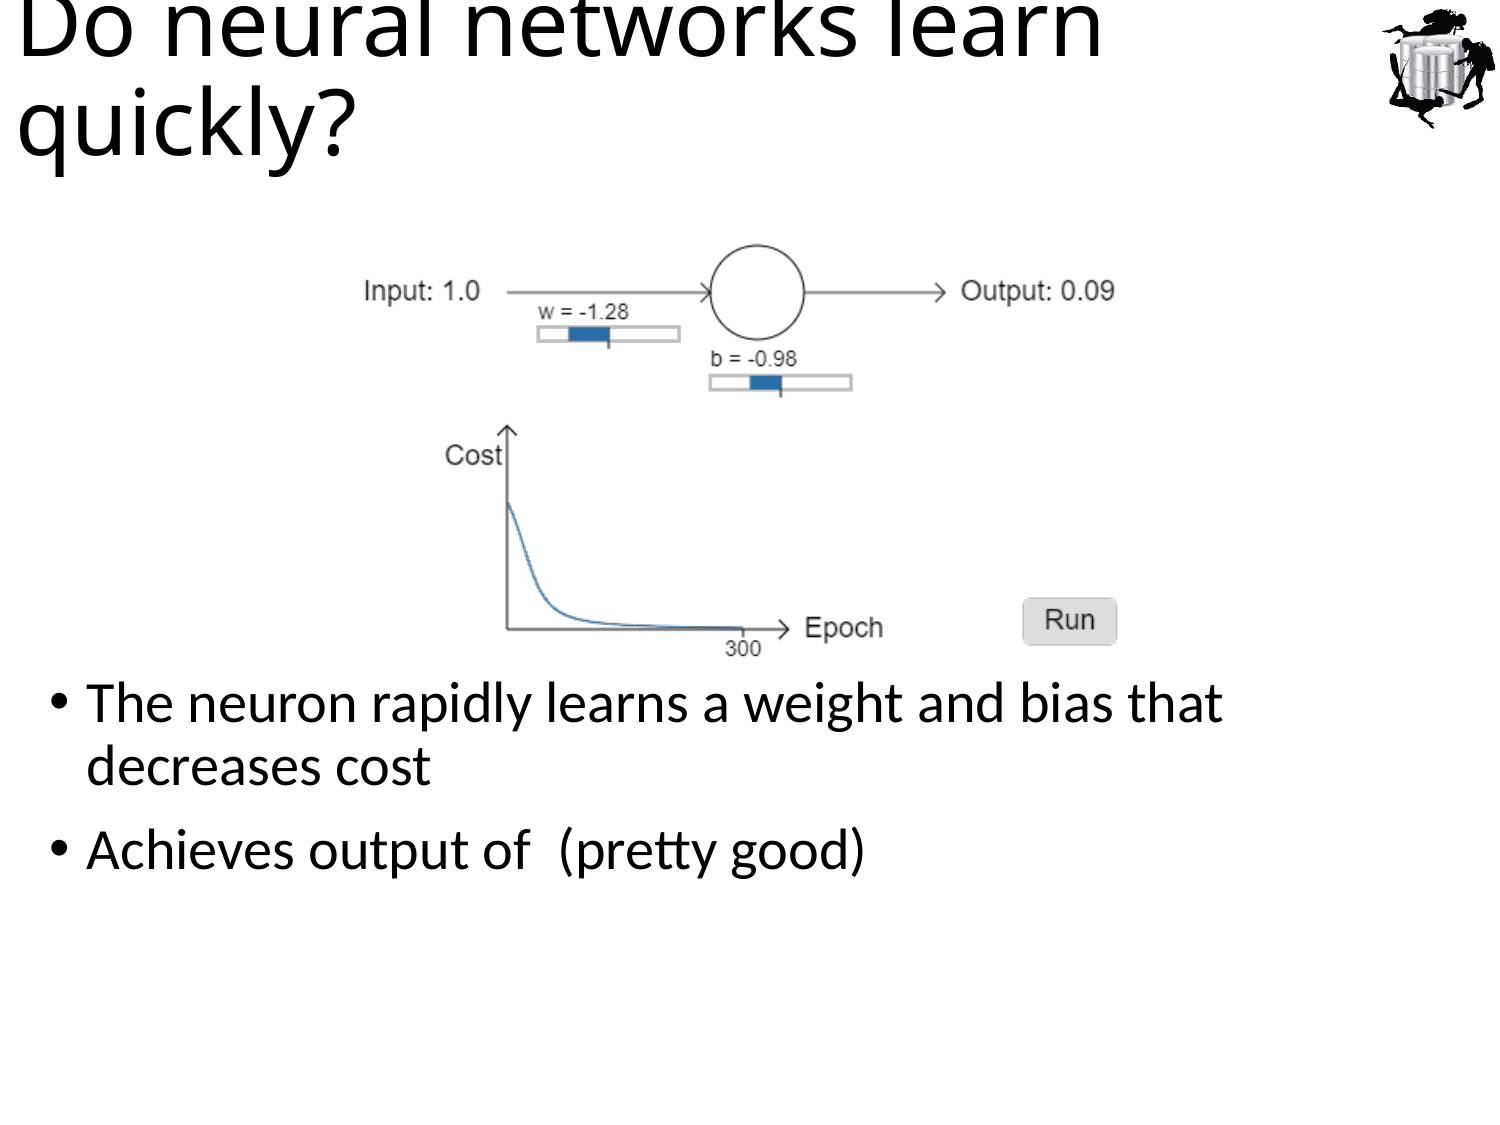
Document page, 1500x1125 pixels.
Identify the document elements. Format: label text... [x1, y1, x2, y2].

picture [351, 238, 1164, 708]
picture [1376, 5, 1498, 131]
title Do neural networks learn quickly? [0, 11, 1377, 143]
